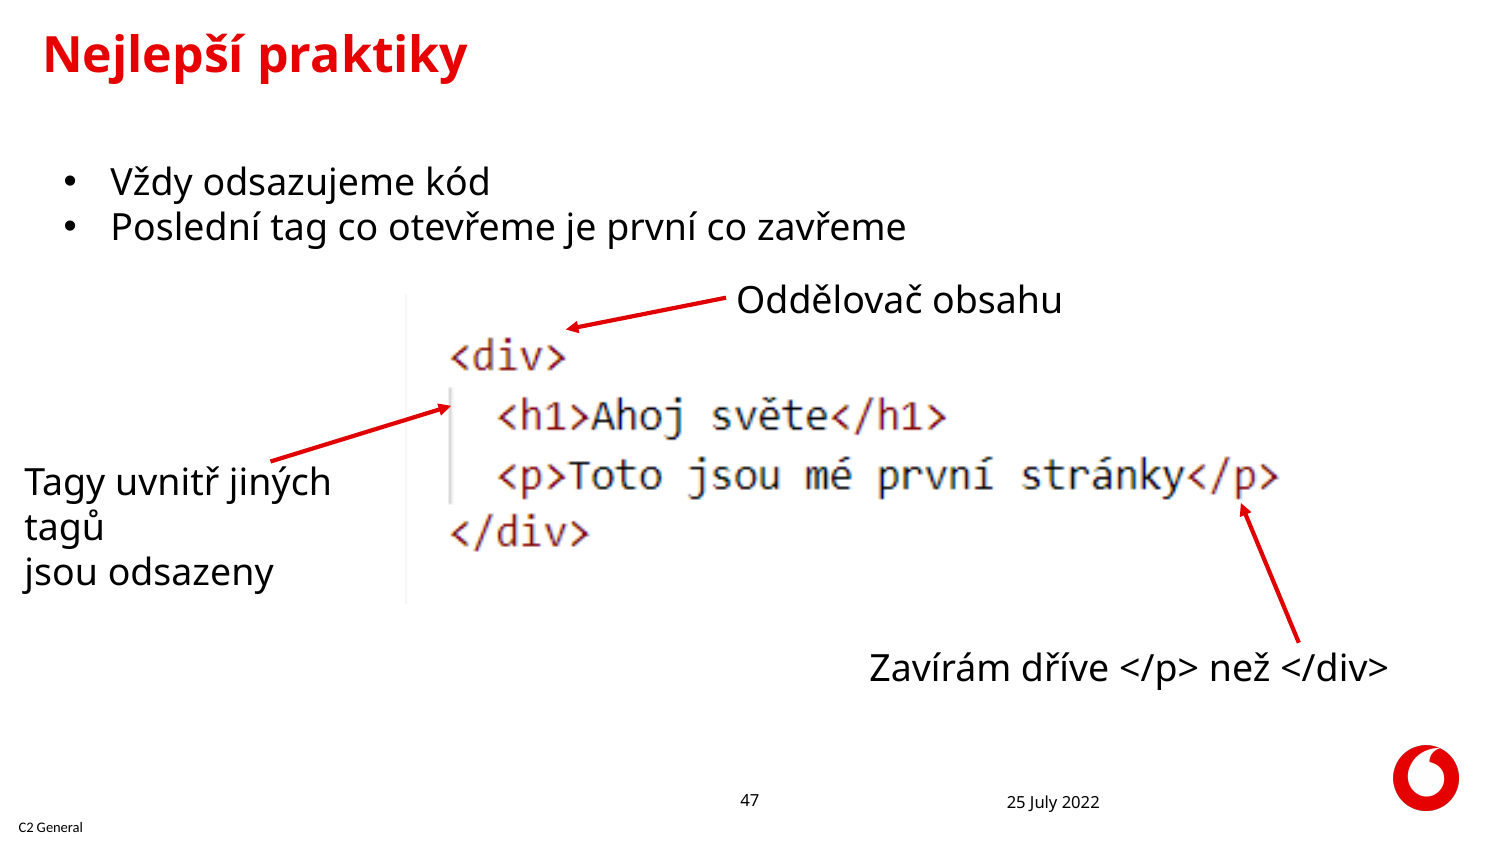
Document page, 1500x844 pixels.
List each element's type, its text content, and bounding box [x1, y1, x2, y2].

text_box Tagy uvnitř jiných tagů jsou odsazeny [24, 458, 403, 594]
text_box 25 July 2022 [1006, 792, 1357, 813]
picture [405, 294, 1391, 604]
text_box Zavírám dříve </p> než </div> [869, 644, 1390, 690]
title Nejlepší praktiky [41, 33, 1460, 144]
text_box Vždy odsazujeme kód Poslední tag co otevřeme je první co zavřeme [63, 157, 908, 248]
picture [1393, 745, 1459, 811]
text_box Oddělovač obsahu [736, 276, 1115, 294]
slide_number 47 [739, 790, 761, 813]
